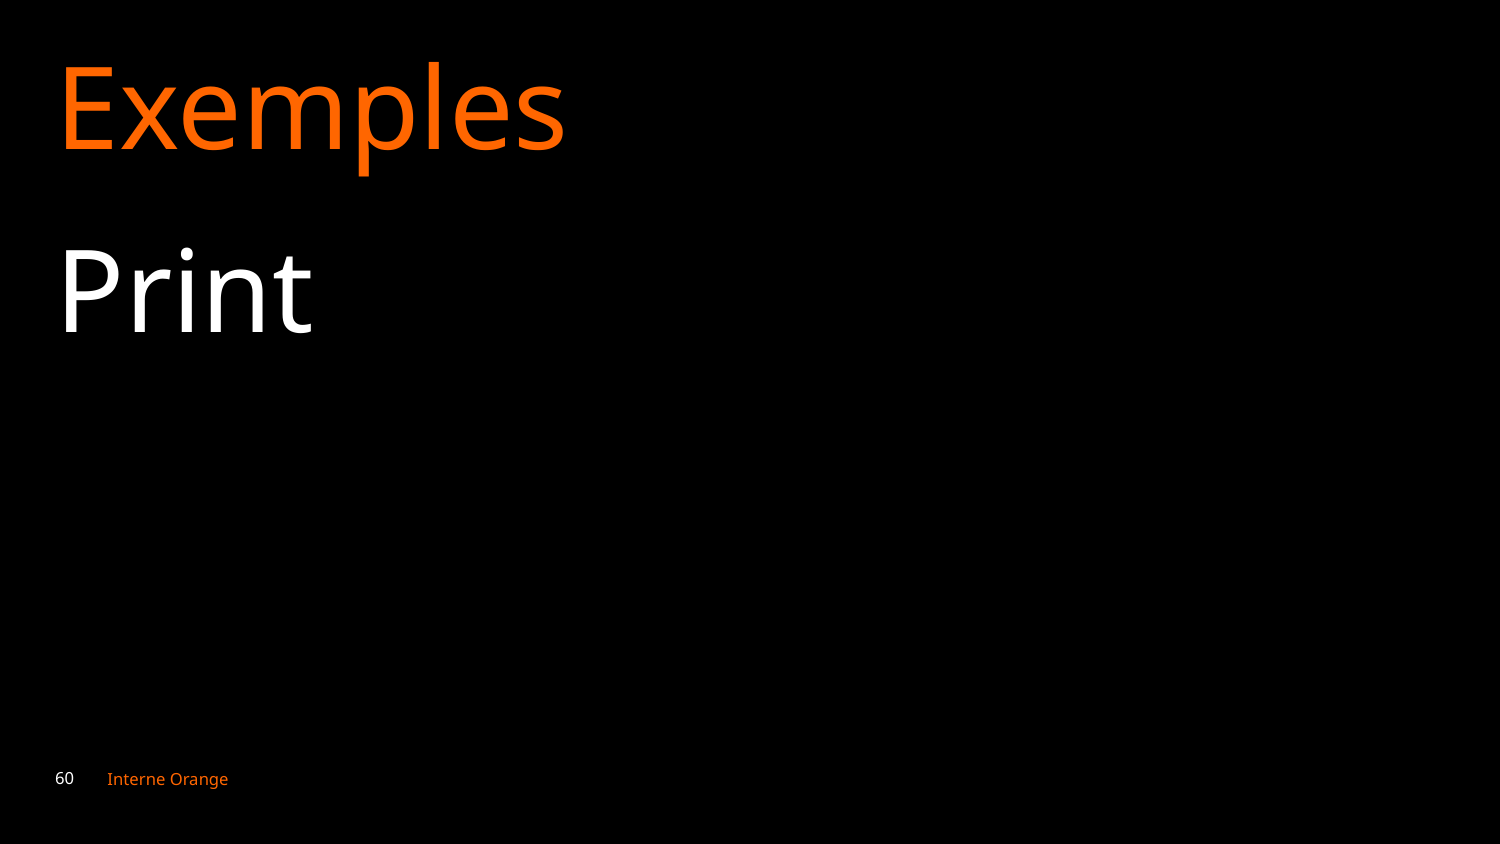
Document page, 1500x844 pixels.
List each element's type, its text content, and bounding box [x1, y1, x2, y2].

list Exemples Print [55, 55, 1446, 734]
